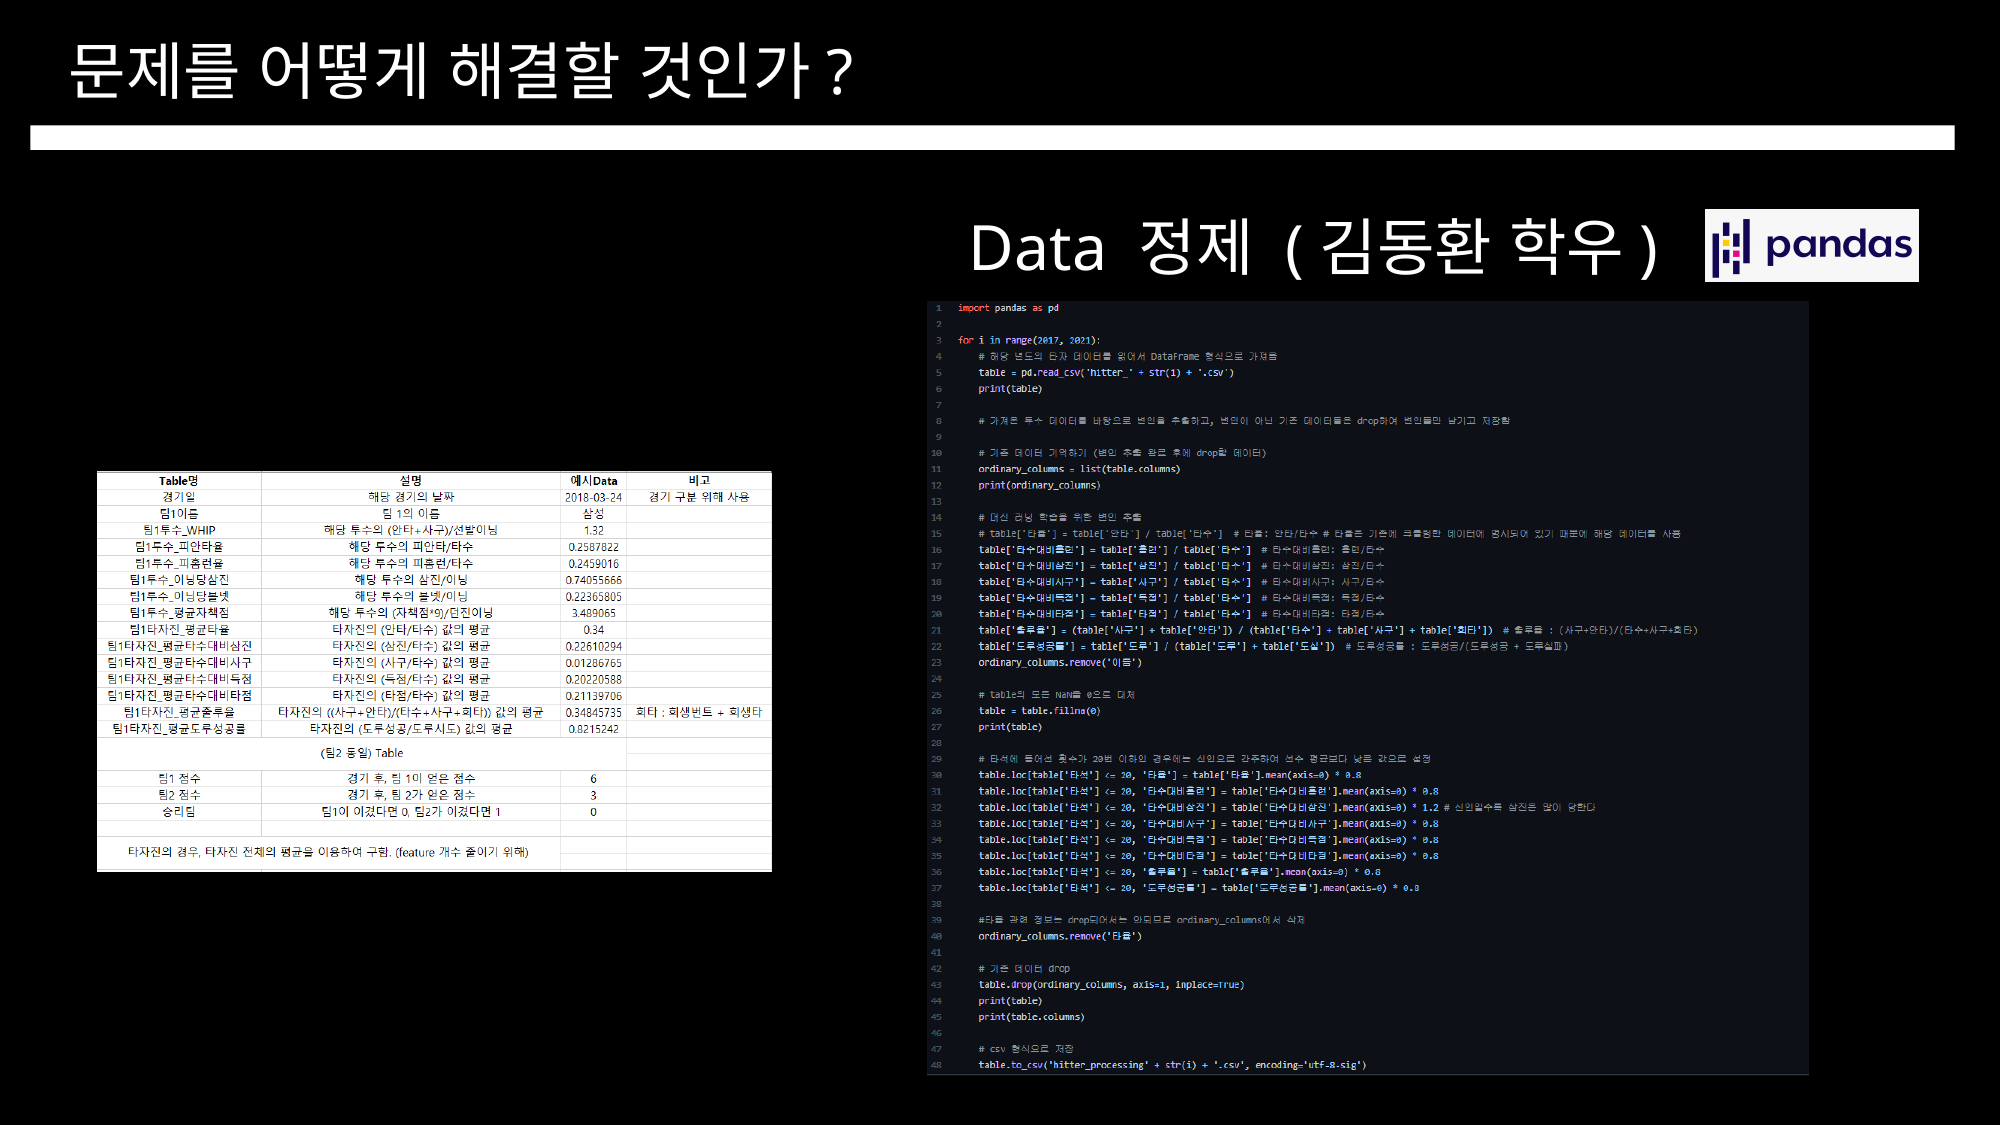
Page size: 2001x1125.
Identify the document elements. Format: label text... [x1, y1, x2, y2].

text_box Data 정제 (김동환 학우) [954, 200, 1674, 290]
text_box 문제를 어떻게 해결할 것인가? [53, 24, 869, 115]
picture [1705, 209, 1919, 282]
picture [927, 301, 1809, 1076]
picture [97, 471, 772, 872]
text_box [29, 124, 1956, 151]
